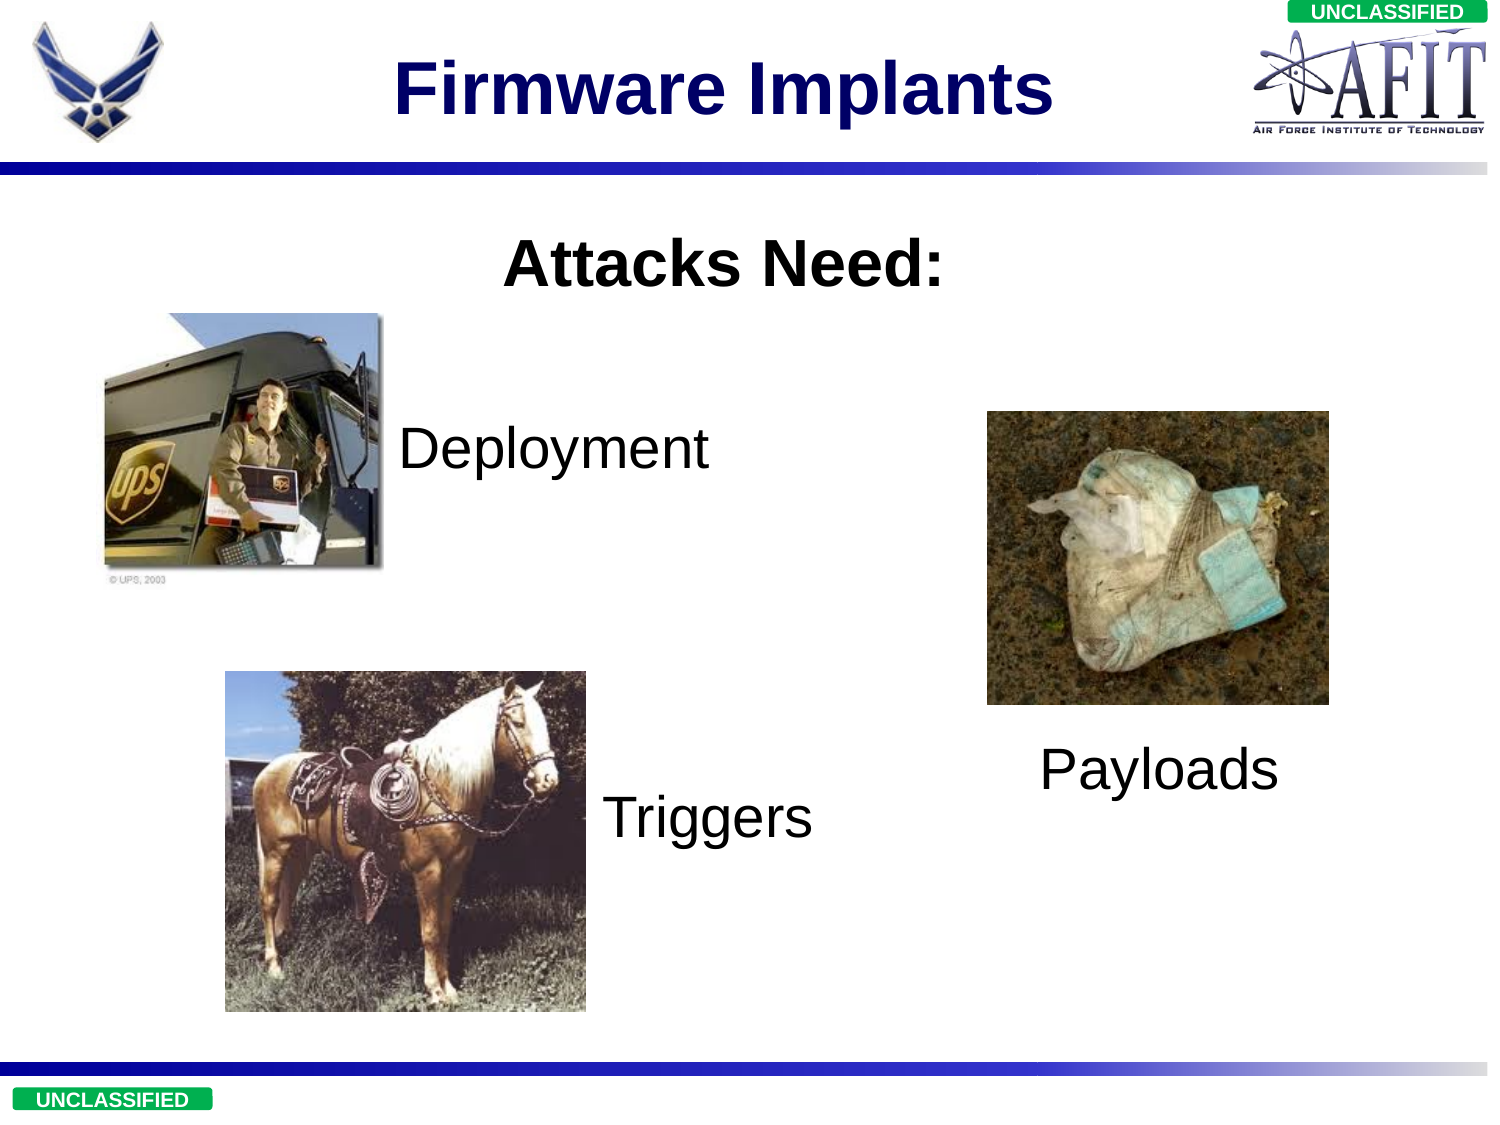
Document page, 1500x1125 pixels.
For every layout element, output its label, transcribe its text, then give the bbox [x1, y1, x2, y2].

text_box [96, 312, 747, 590]
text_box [987, 411, 1329, 811]
title Firmware Implants [87, 0, 1363, 169]
text_box Attacks Need: [487, 212, 988, 308]
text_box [224, 670, 863, 1013]
picture [32, 21, 87, 143]
